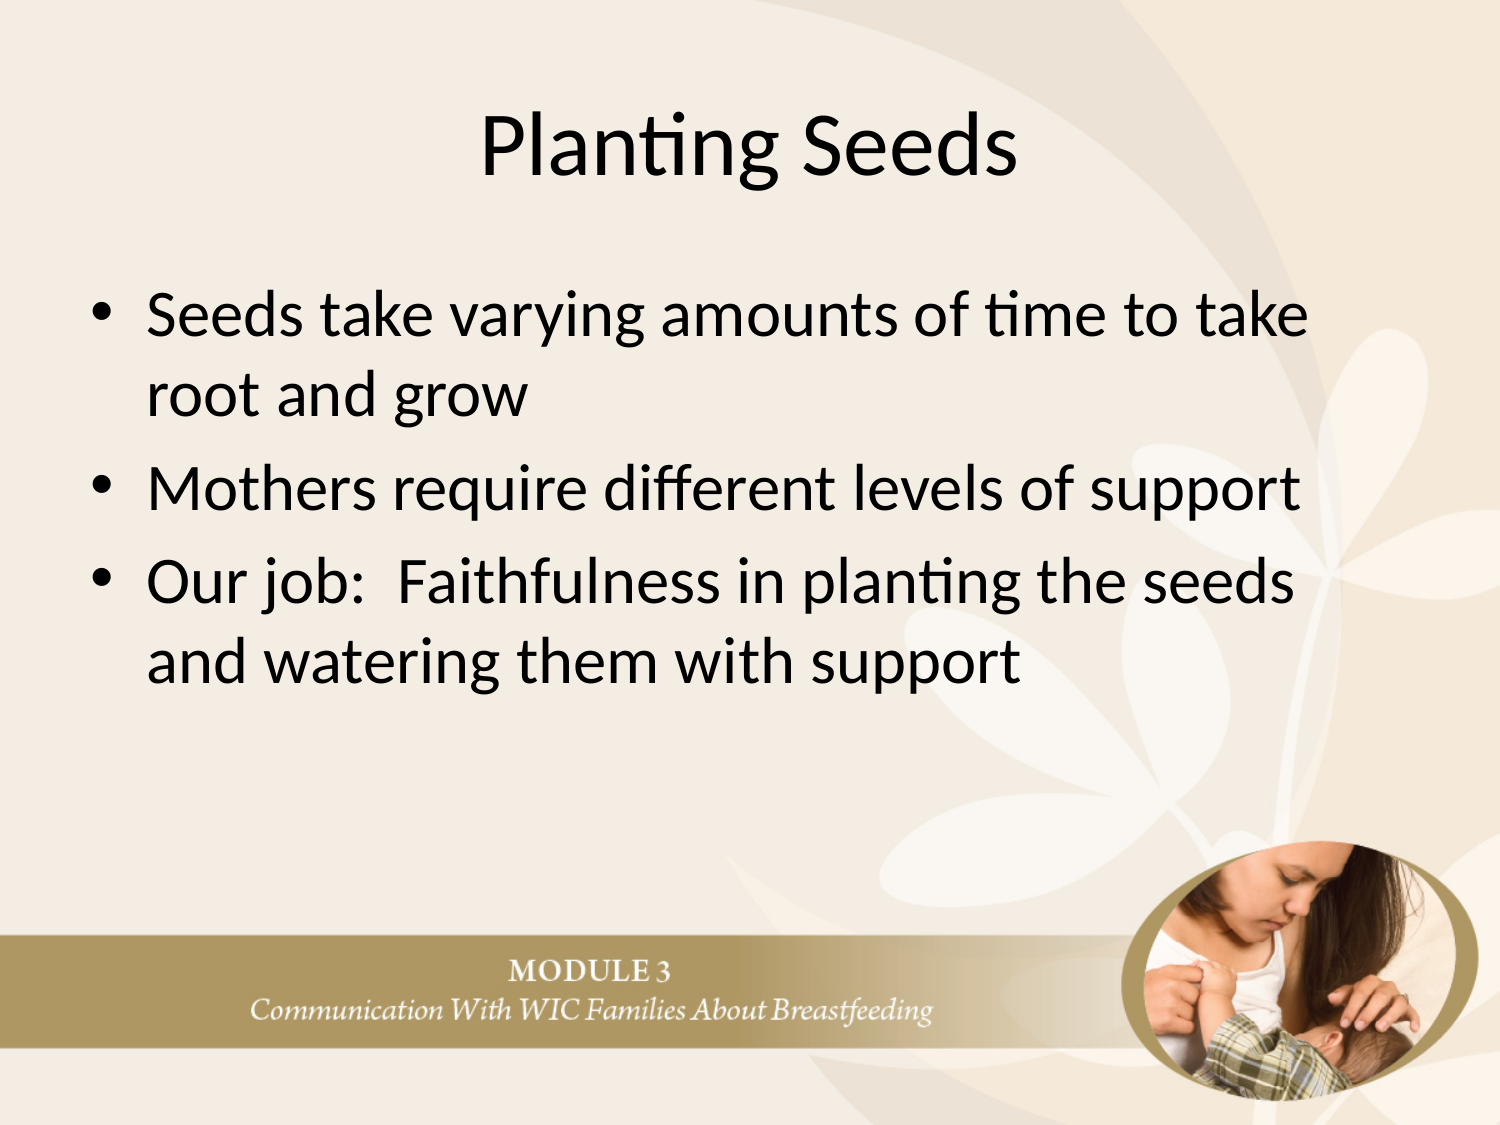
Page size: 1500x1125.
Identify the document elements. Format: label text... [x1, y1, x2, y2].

picture [0, 0, 1500, 1125]
title Planting Seeds [75, 45, 1425, 233]
list Seeds take varying amounts of time to take root and grow Mothers require different levels of support Our job: Faithfulness in planting the seeds and watering them with support [75, 262, 1425, 1005]
